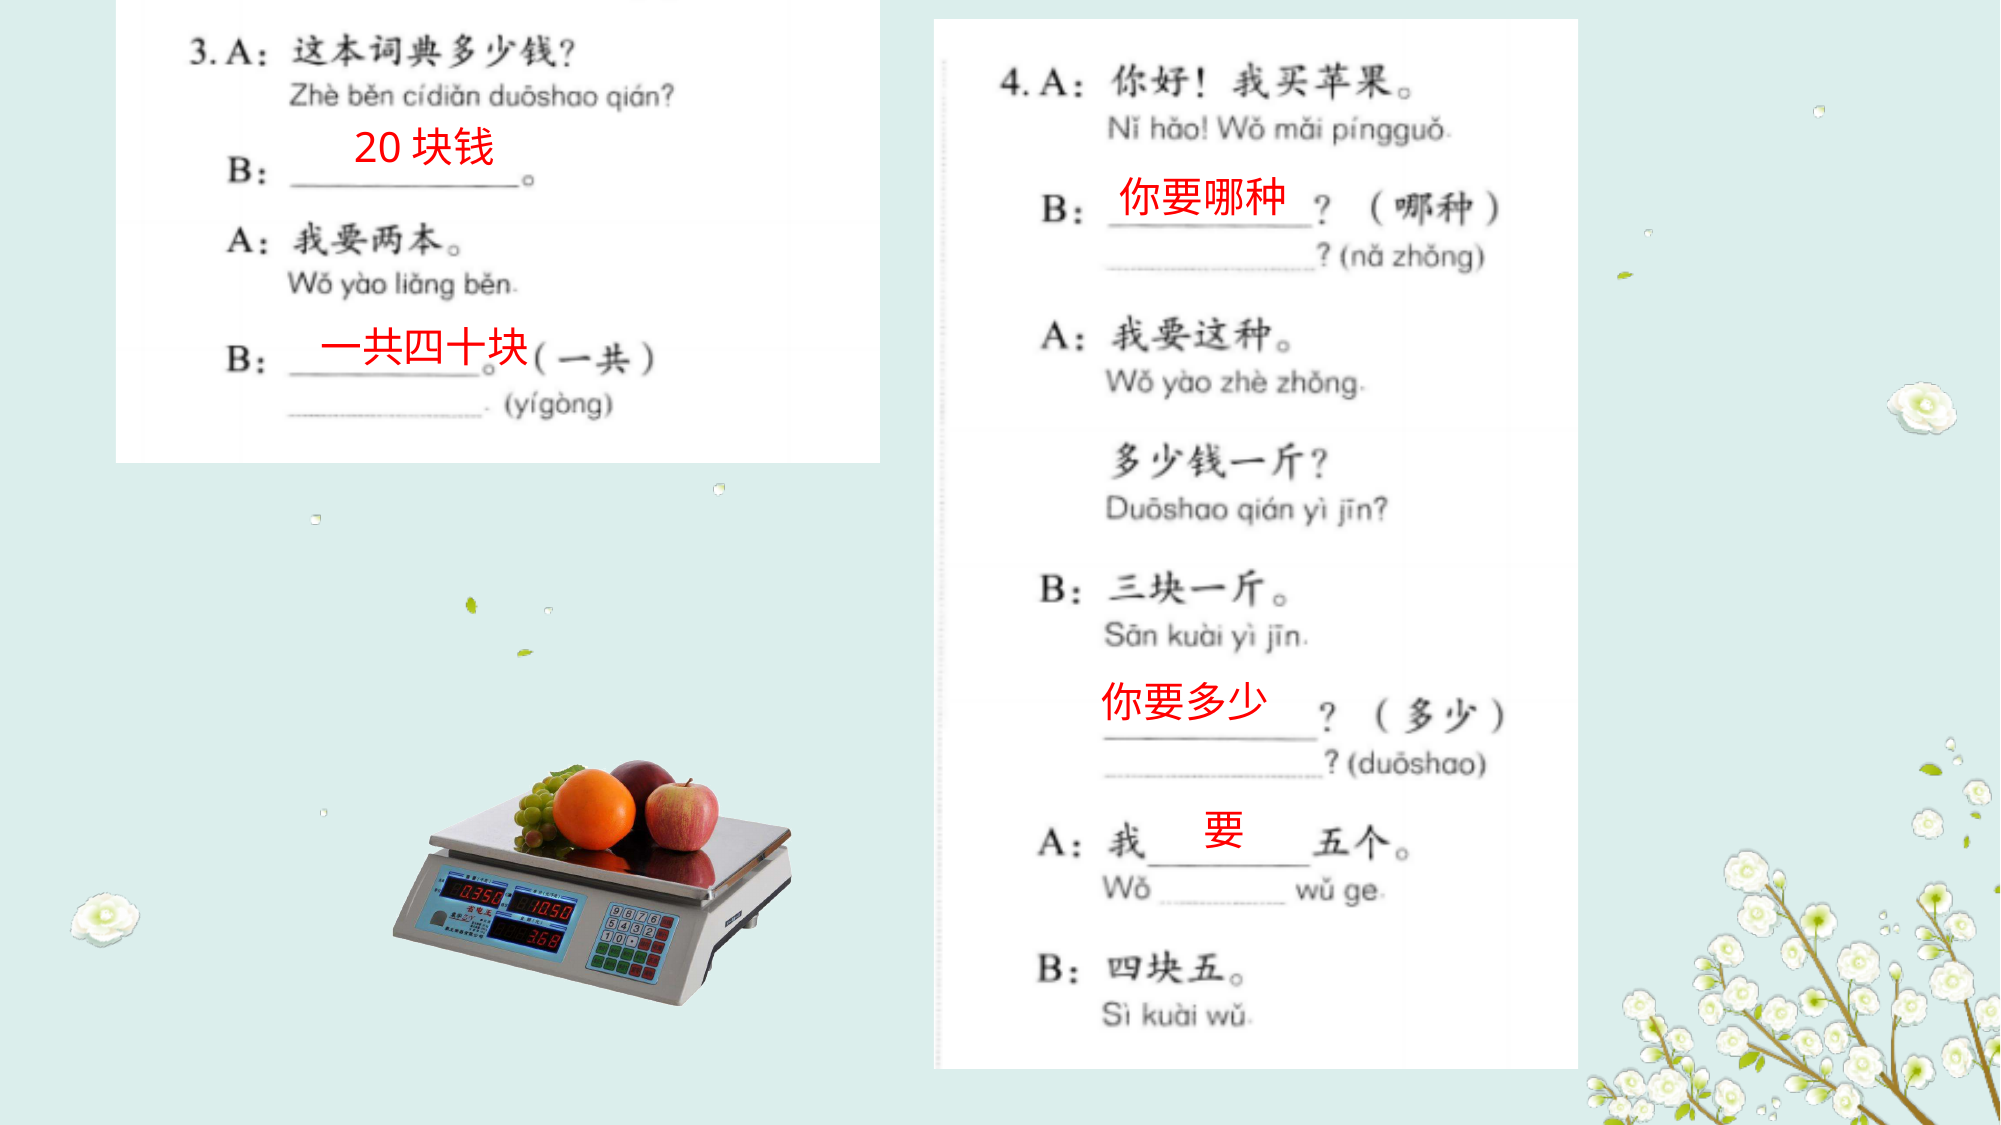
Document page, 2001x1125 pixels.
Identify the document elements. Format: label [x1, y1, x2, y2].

picture [115, 0, 880, 1024]
picture [933, 19, 2000, 1125]
picture [51, 867, 162, 973]
